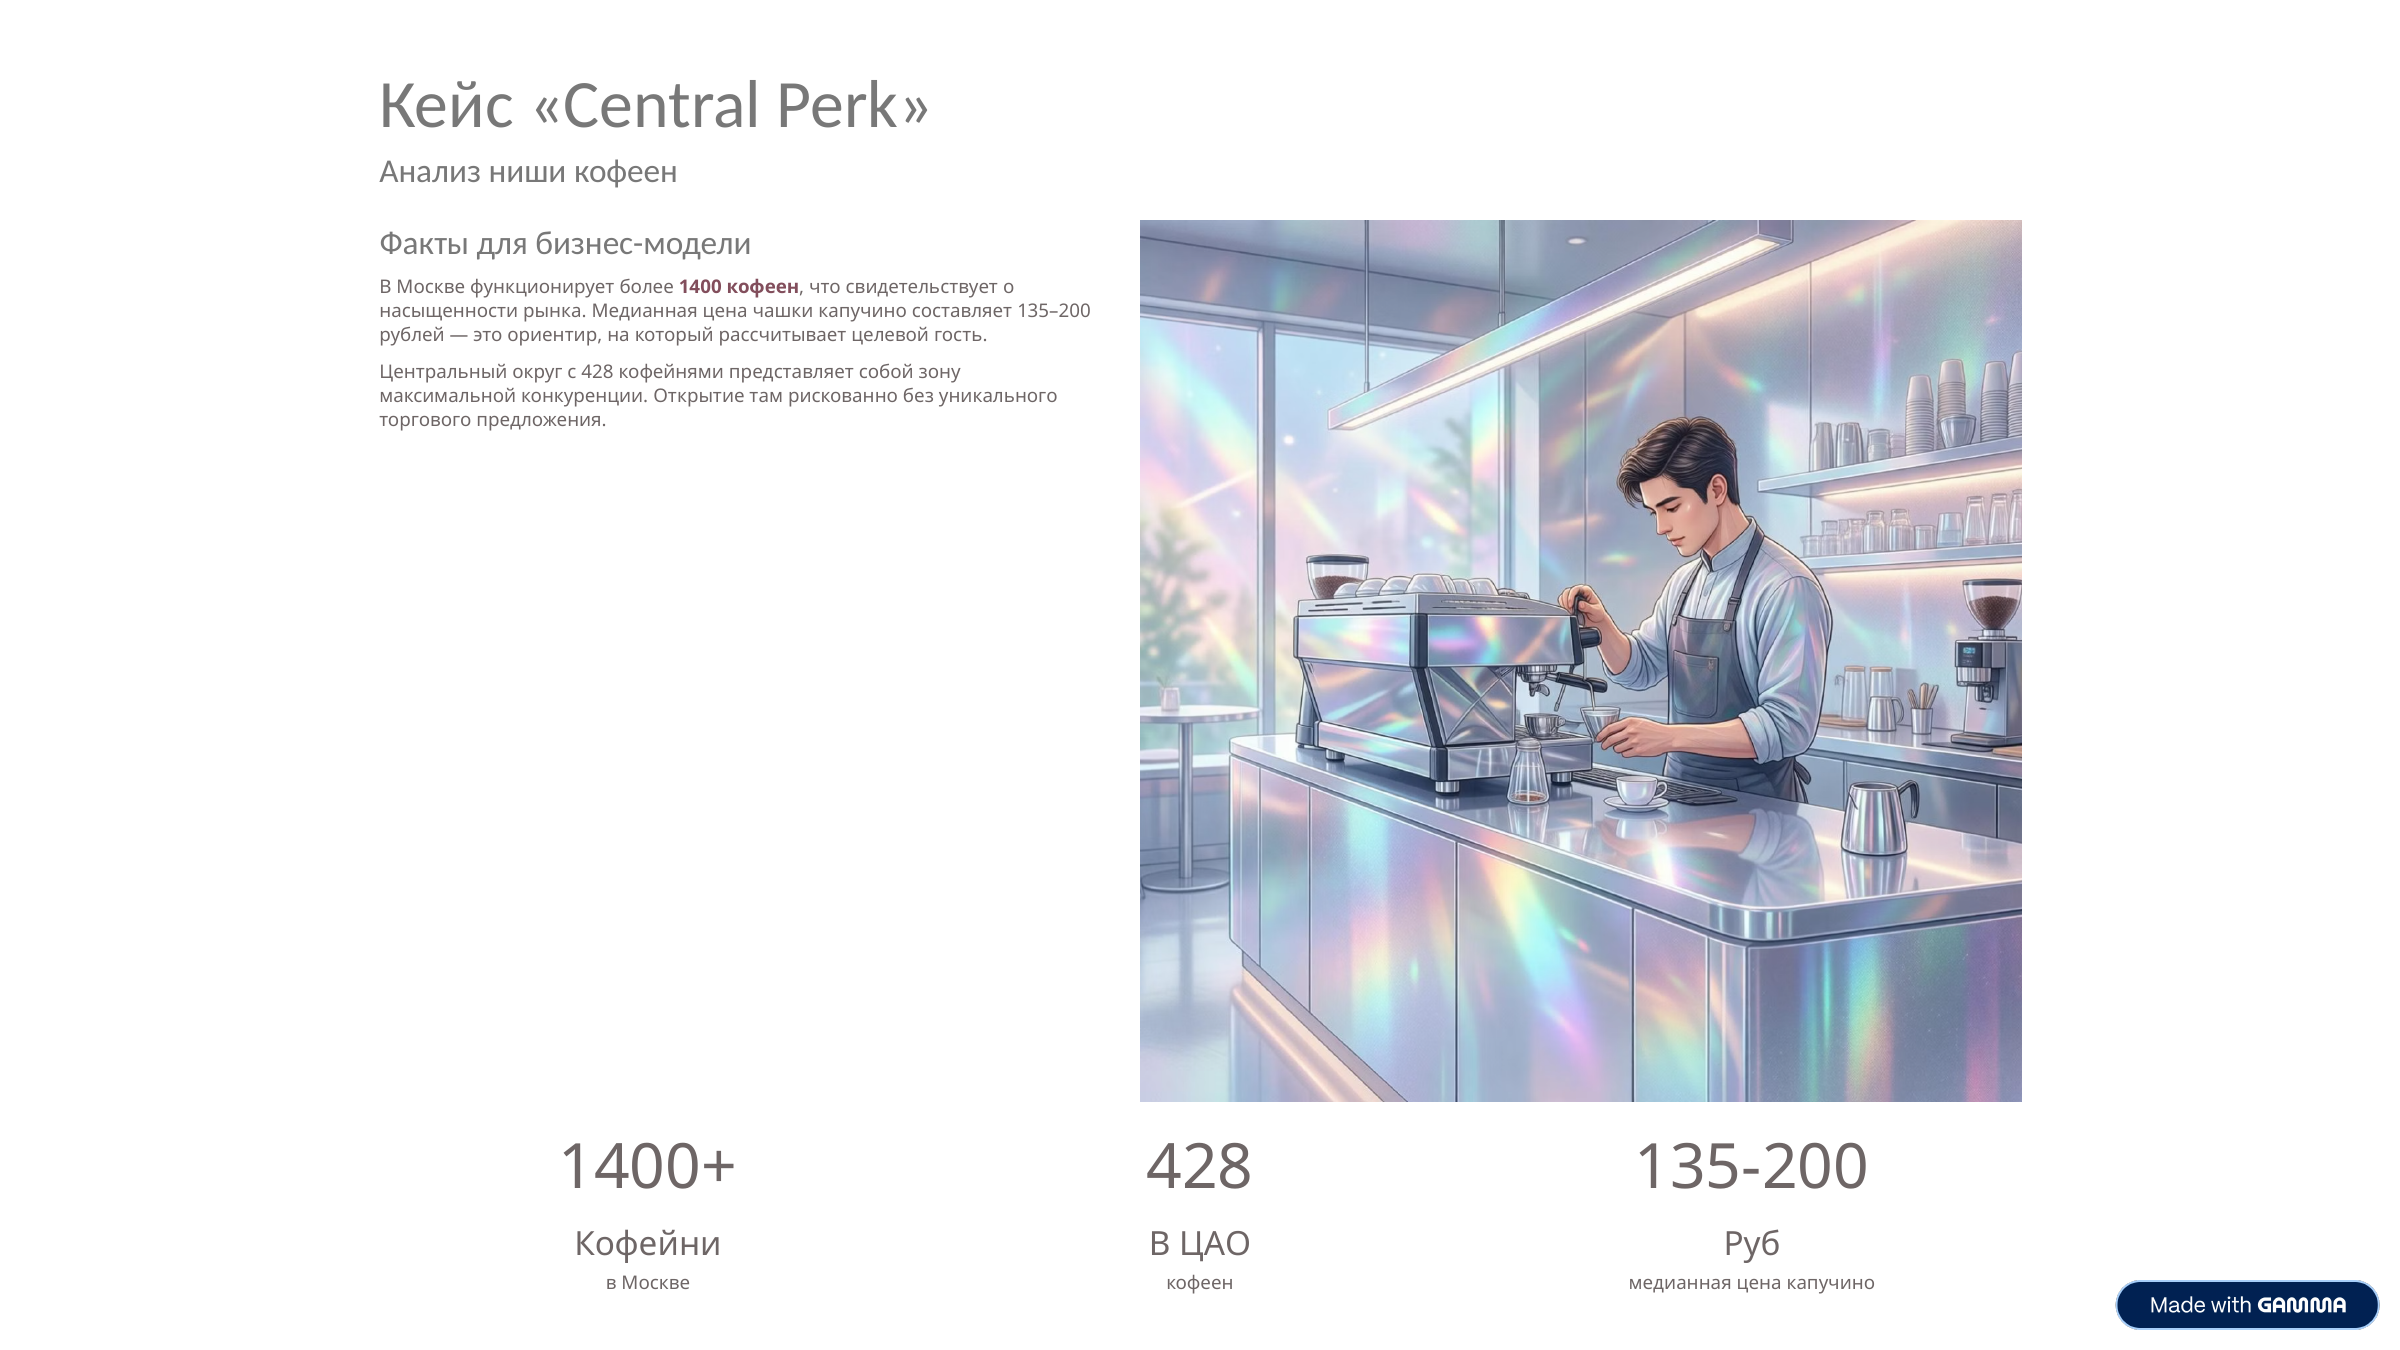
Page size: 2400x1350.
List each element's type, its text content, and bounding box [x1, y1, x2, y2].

text_box 135-200 [1483, 1138, 2021, 1201]
text_box 428 [931, 1138, 1469, 1201]
text_box кофеен [931, 1269, 1469, 1294]
picture [1140, 220, 2022, 1102]
text_box Факты для бизнес-модели [379, 218, 816, 262]
text_box 1400+ [379, 1138, 917, 1201]
text_box Центральный округ с 428 кофейнями представляет собой зону максимальной конкуренции. Открытие там рискованно без уникального торгового предложения. [379, 358, 1093, 433]
text_box Анализ ниши кофеен [379, 146, 736, 189]
text_box в Москве [379, 1269, 917, 1294]
text_box медианная цена капучино [1483, 1269, 2021, 1294]
text_box В ЦАО [1029, 1219, 1371, 1262]
text_box В Москве функционирует более 1400 кофеен, что свидетельствует о насыщенности рынка. Медианная цена чашки капучино составляет 135–200 рублей — это ориентир, на который рассчитывает целевой гость. [379, 273, 1093, 348]
text_box Руб [1581, 1219, 1923, 1262]
text_box Кофейни [477, 1219, 819, 1262]
text_box Кейс «Central Perk» [379, 56, 1064, 142]
picture [2106, 1271, 2389, 1339]
